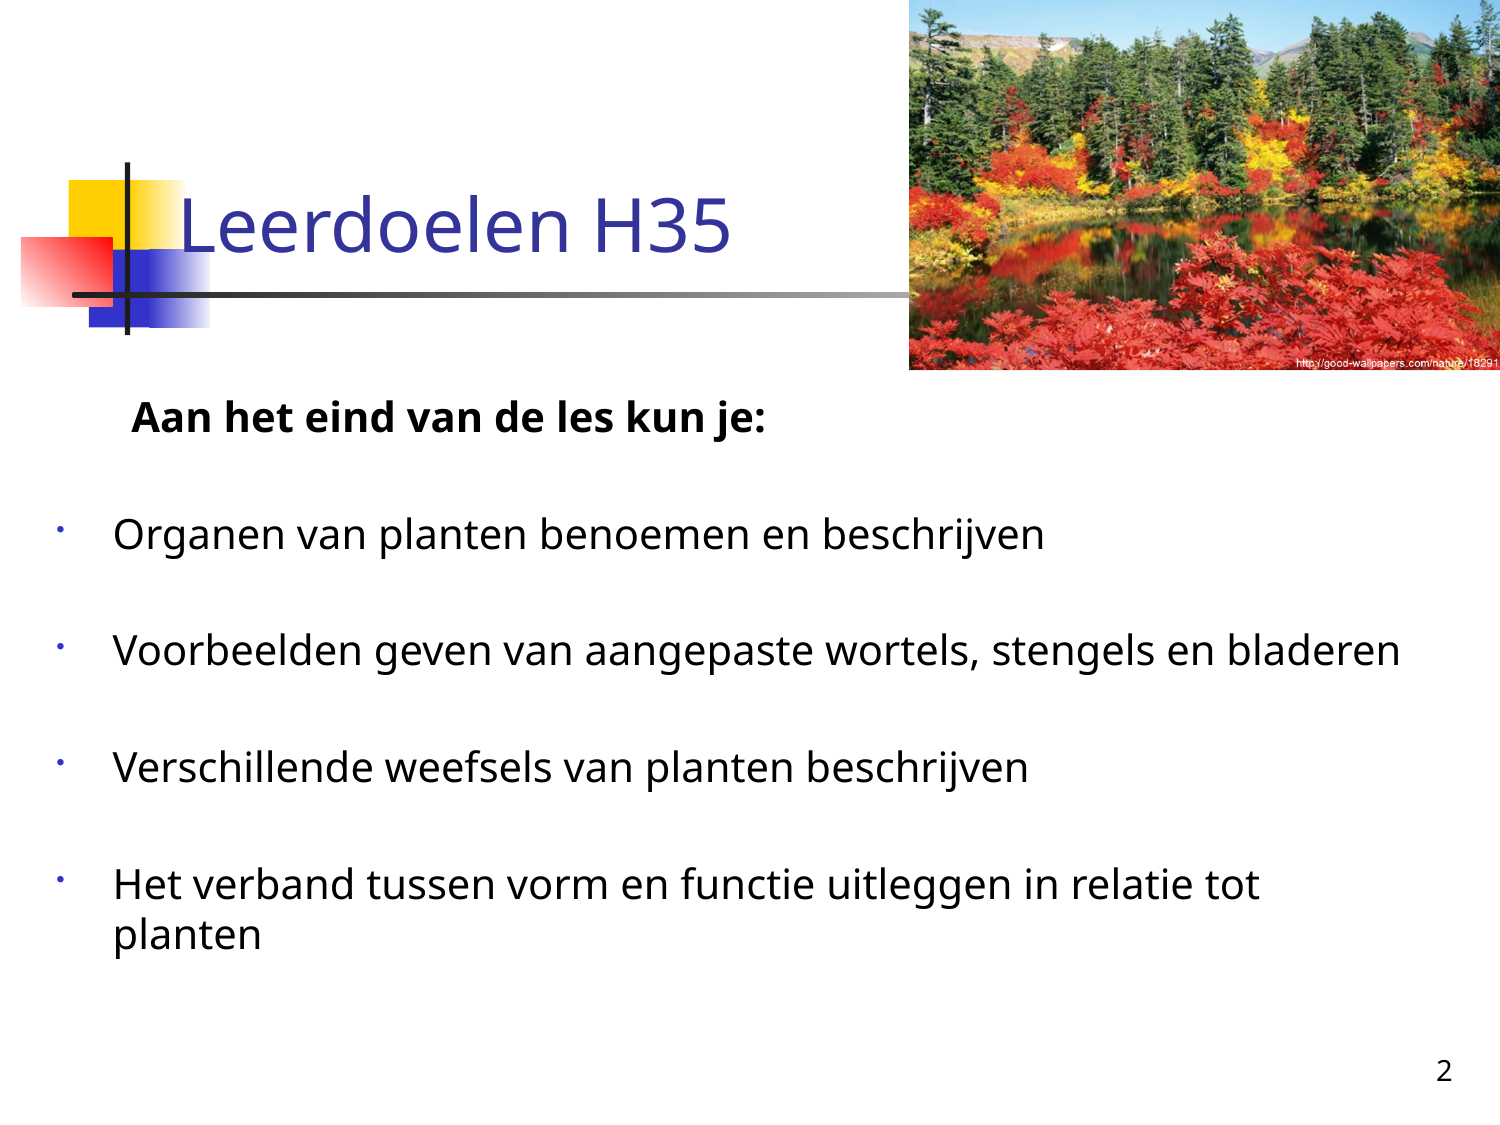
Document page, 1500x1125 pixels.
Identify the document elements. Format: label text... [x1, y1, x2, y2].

title Leerdoelen H35 [162, 35, 904, 275]
list Aan het eind van de les kun je: Organen van planten benoemen en beschrijven Voorbeelden geven van aangepaste wortels, stengels en bladeren Verschillende weefsels van planten beschrijven Het verband tussen vorm en functie uitleggen in relatie tot planten [41, 324, 1436, 1125]
picture [909, 0, 1500, 376]
slide_number 2 [1436, 1023, 1468, 1100]
